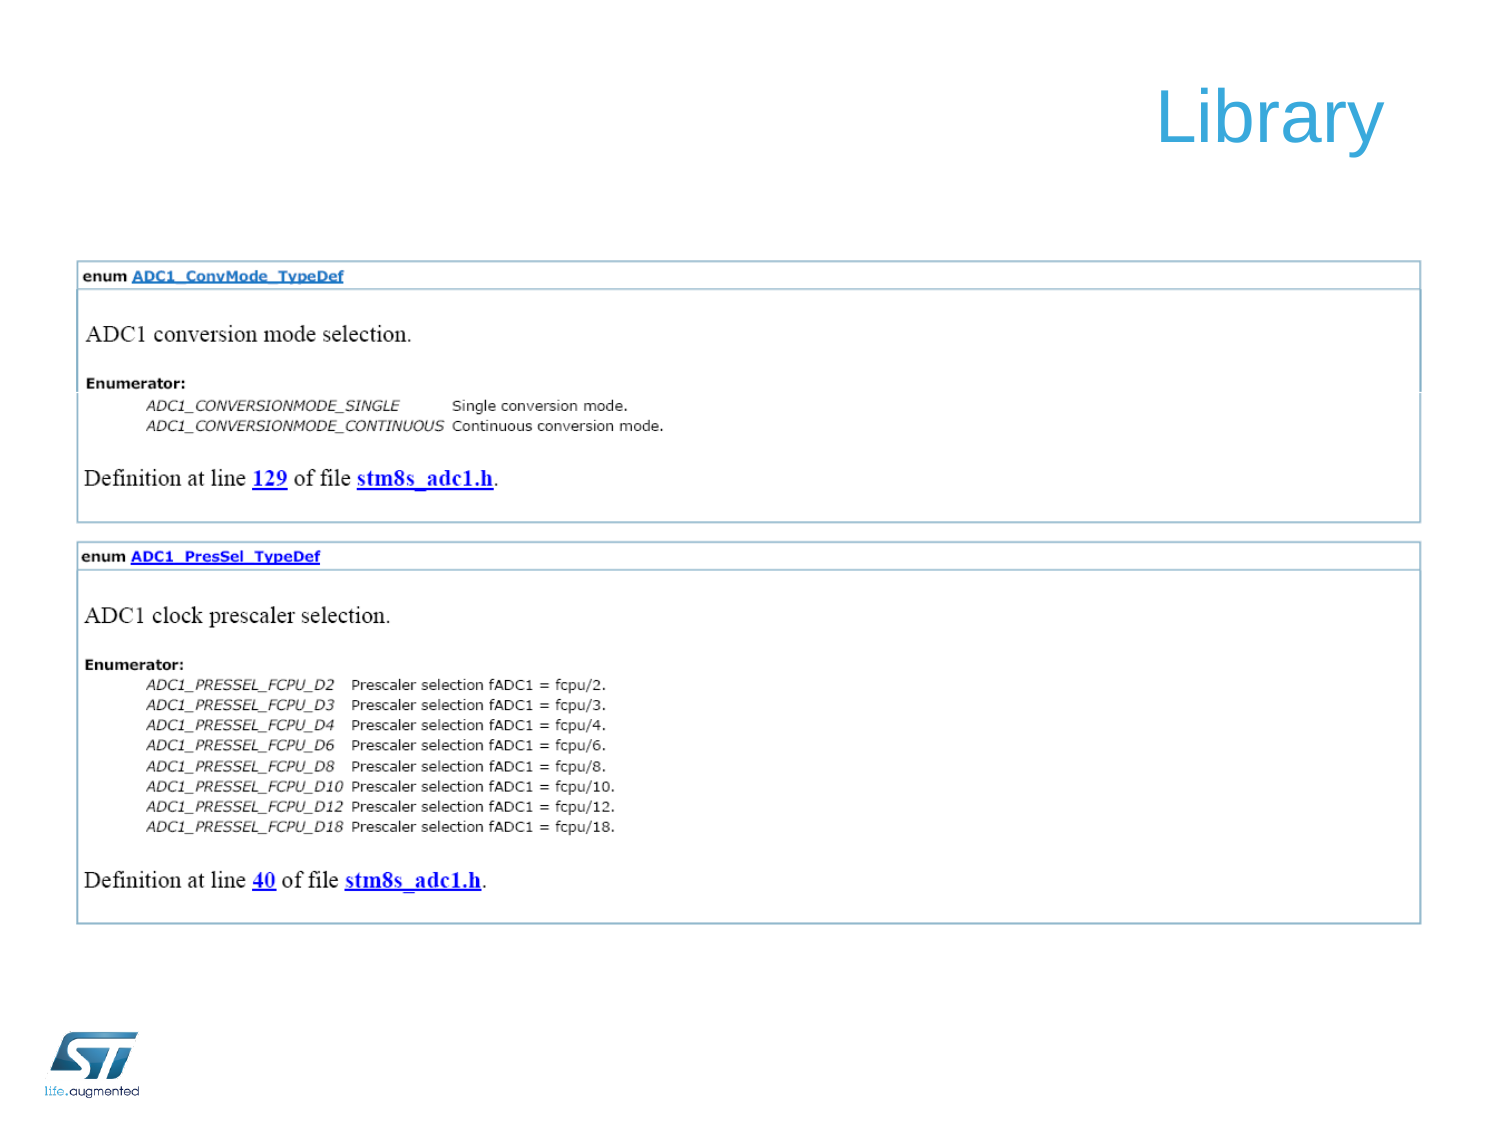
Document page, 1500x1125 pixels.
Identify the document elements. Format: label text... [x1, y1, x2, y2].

title Library [75, 19, 1400, 207]
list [74, 258, 1426, 929]
picture [37, 1022, 147, 1104]
